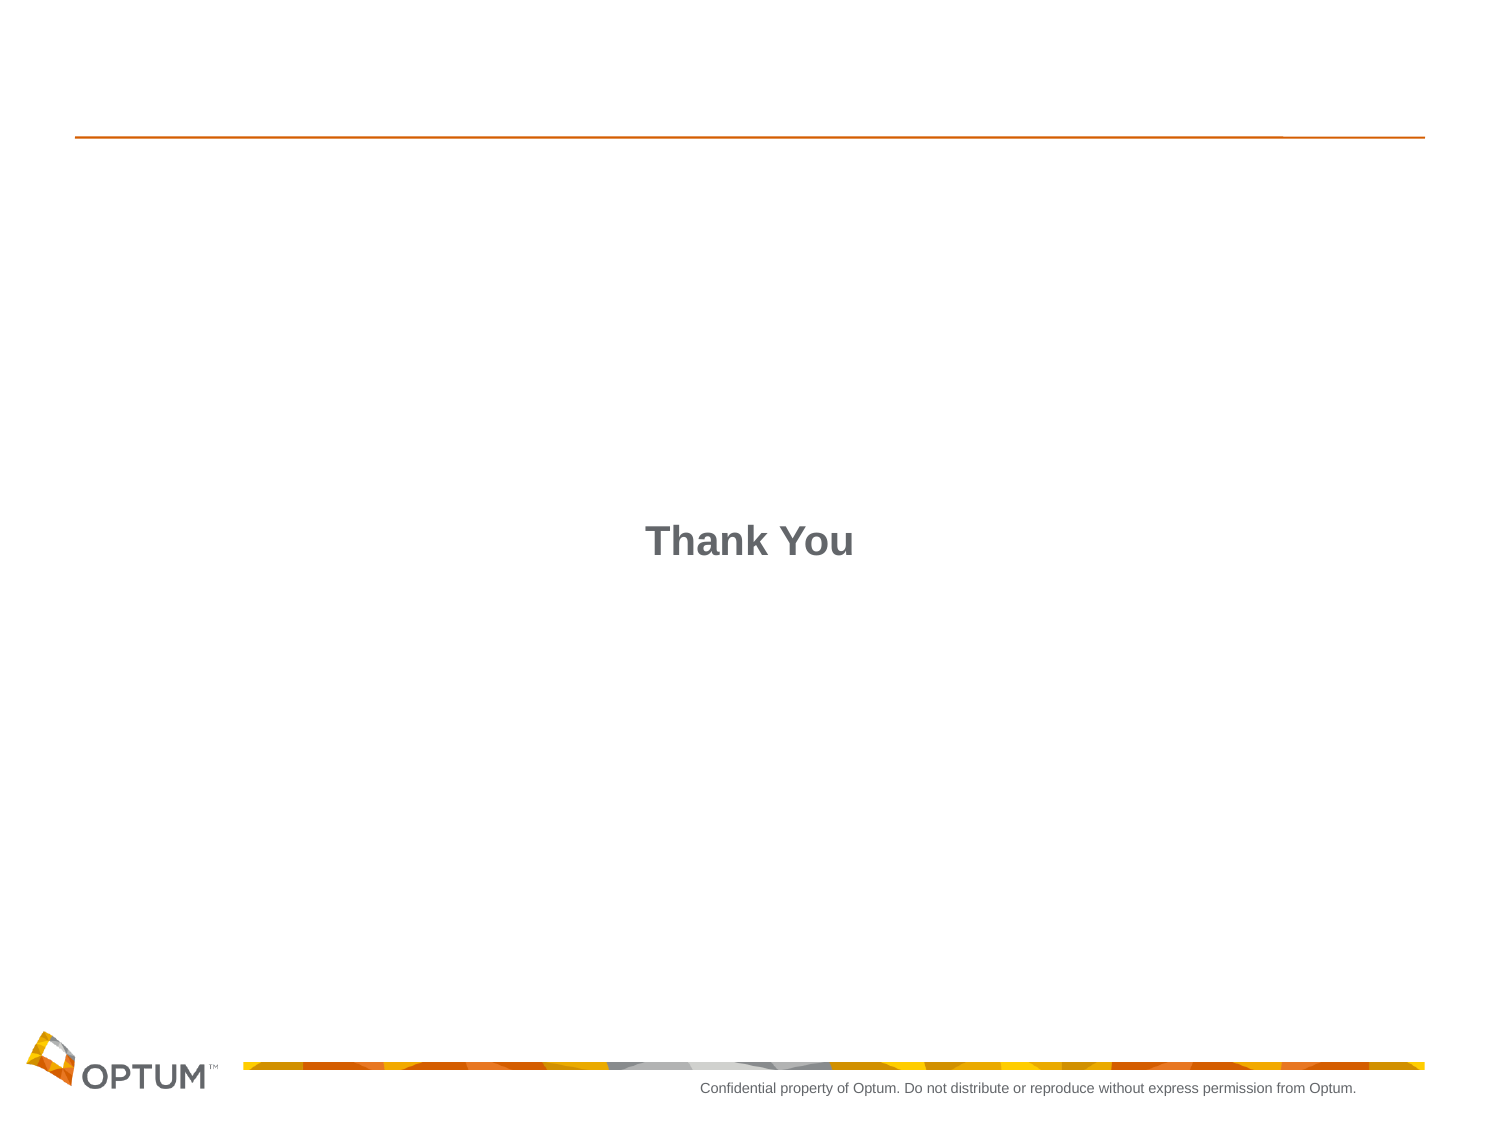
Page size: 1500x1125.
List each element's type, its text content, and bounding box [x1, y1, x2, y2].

text_box Thank You [75, 512, 1425, 613]
picture [243, 1062, 1425, 1070]
picture [24, 1029, 220, 1091]
